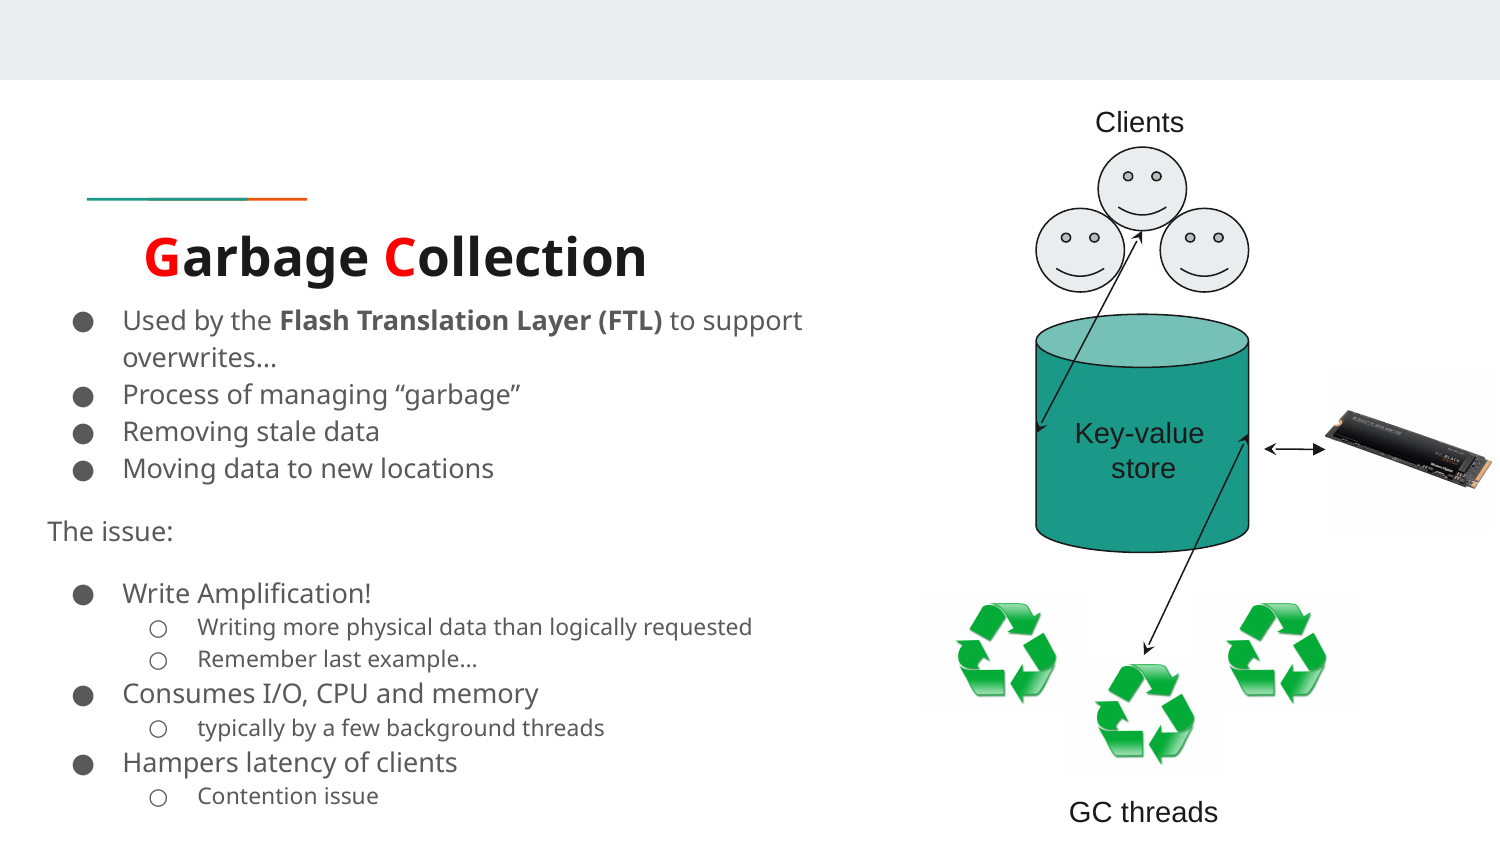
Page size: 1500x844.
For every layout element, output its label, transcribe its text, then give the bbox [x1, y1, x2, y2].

text_box [1036, 208, 1125, 293]
picture [1325, 366, 1492, 533]
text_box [1141, 552, 1145, 656]
title Garbage Collection [128, 208, 738, 283]
text_box Clients [1080, 88, 1208, 153]
text_box [1098, 153, 1187, 231]
text_box [1196, 499, 1249, 549]
text_box [1036, 316, 1096, 398]
text_box [1036, 499, 1216, 553]
text_box [1056, 314, 1249, 398]
list Used by the Flash Translation Layer (FTL) to support overwrites… Process of managing “garbage” Removing stale data Moving data to new locations The issue: Write Amplification! Writing more physical data than logically requested Remember last example… Consumes I/O, CPU and memory typically by a few background threads Hampers latency of clients Contention issue [32, 283, 954, 844]
picture [921, 593, 1360, 774]
text_box [1160, 208, 1249, 293]
text_box GC threads [1025, 778, 1263, 843]
text_box Key-value store [1023, 398, 1265, 499]
